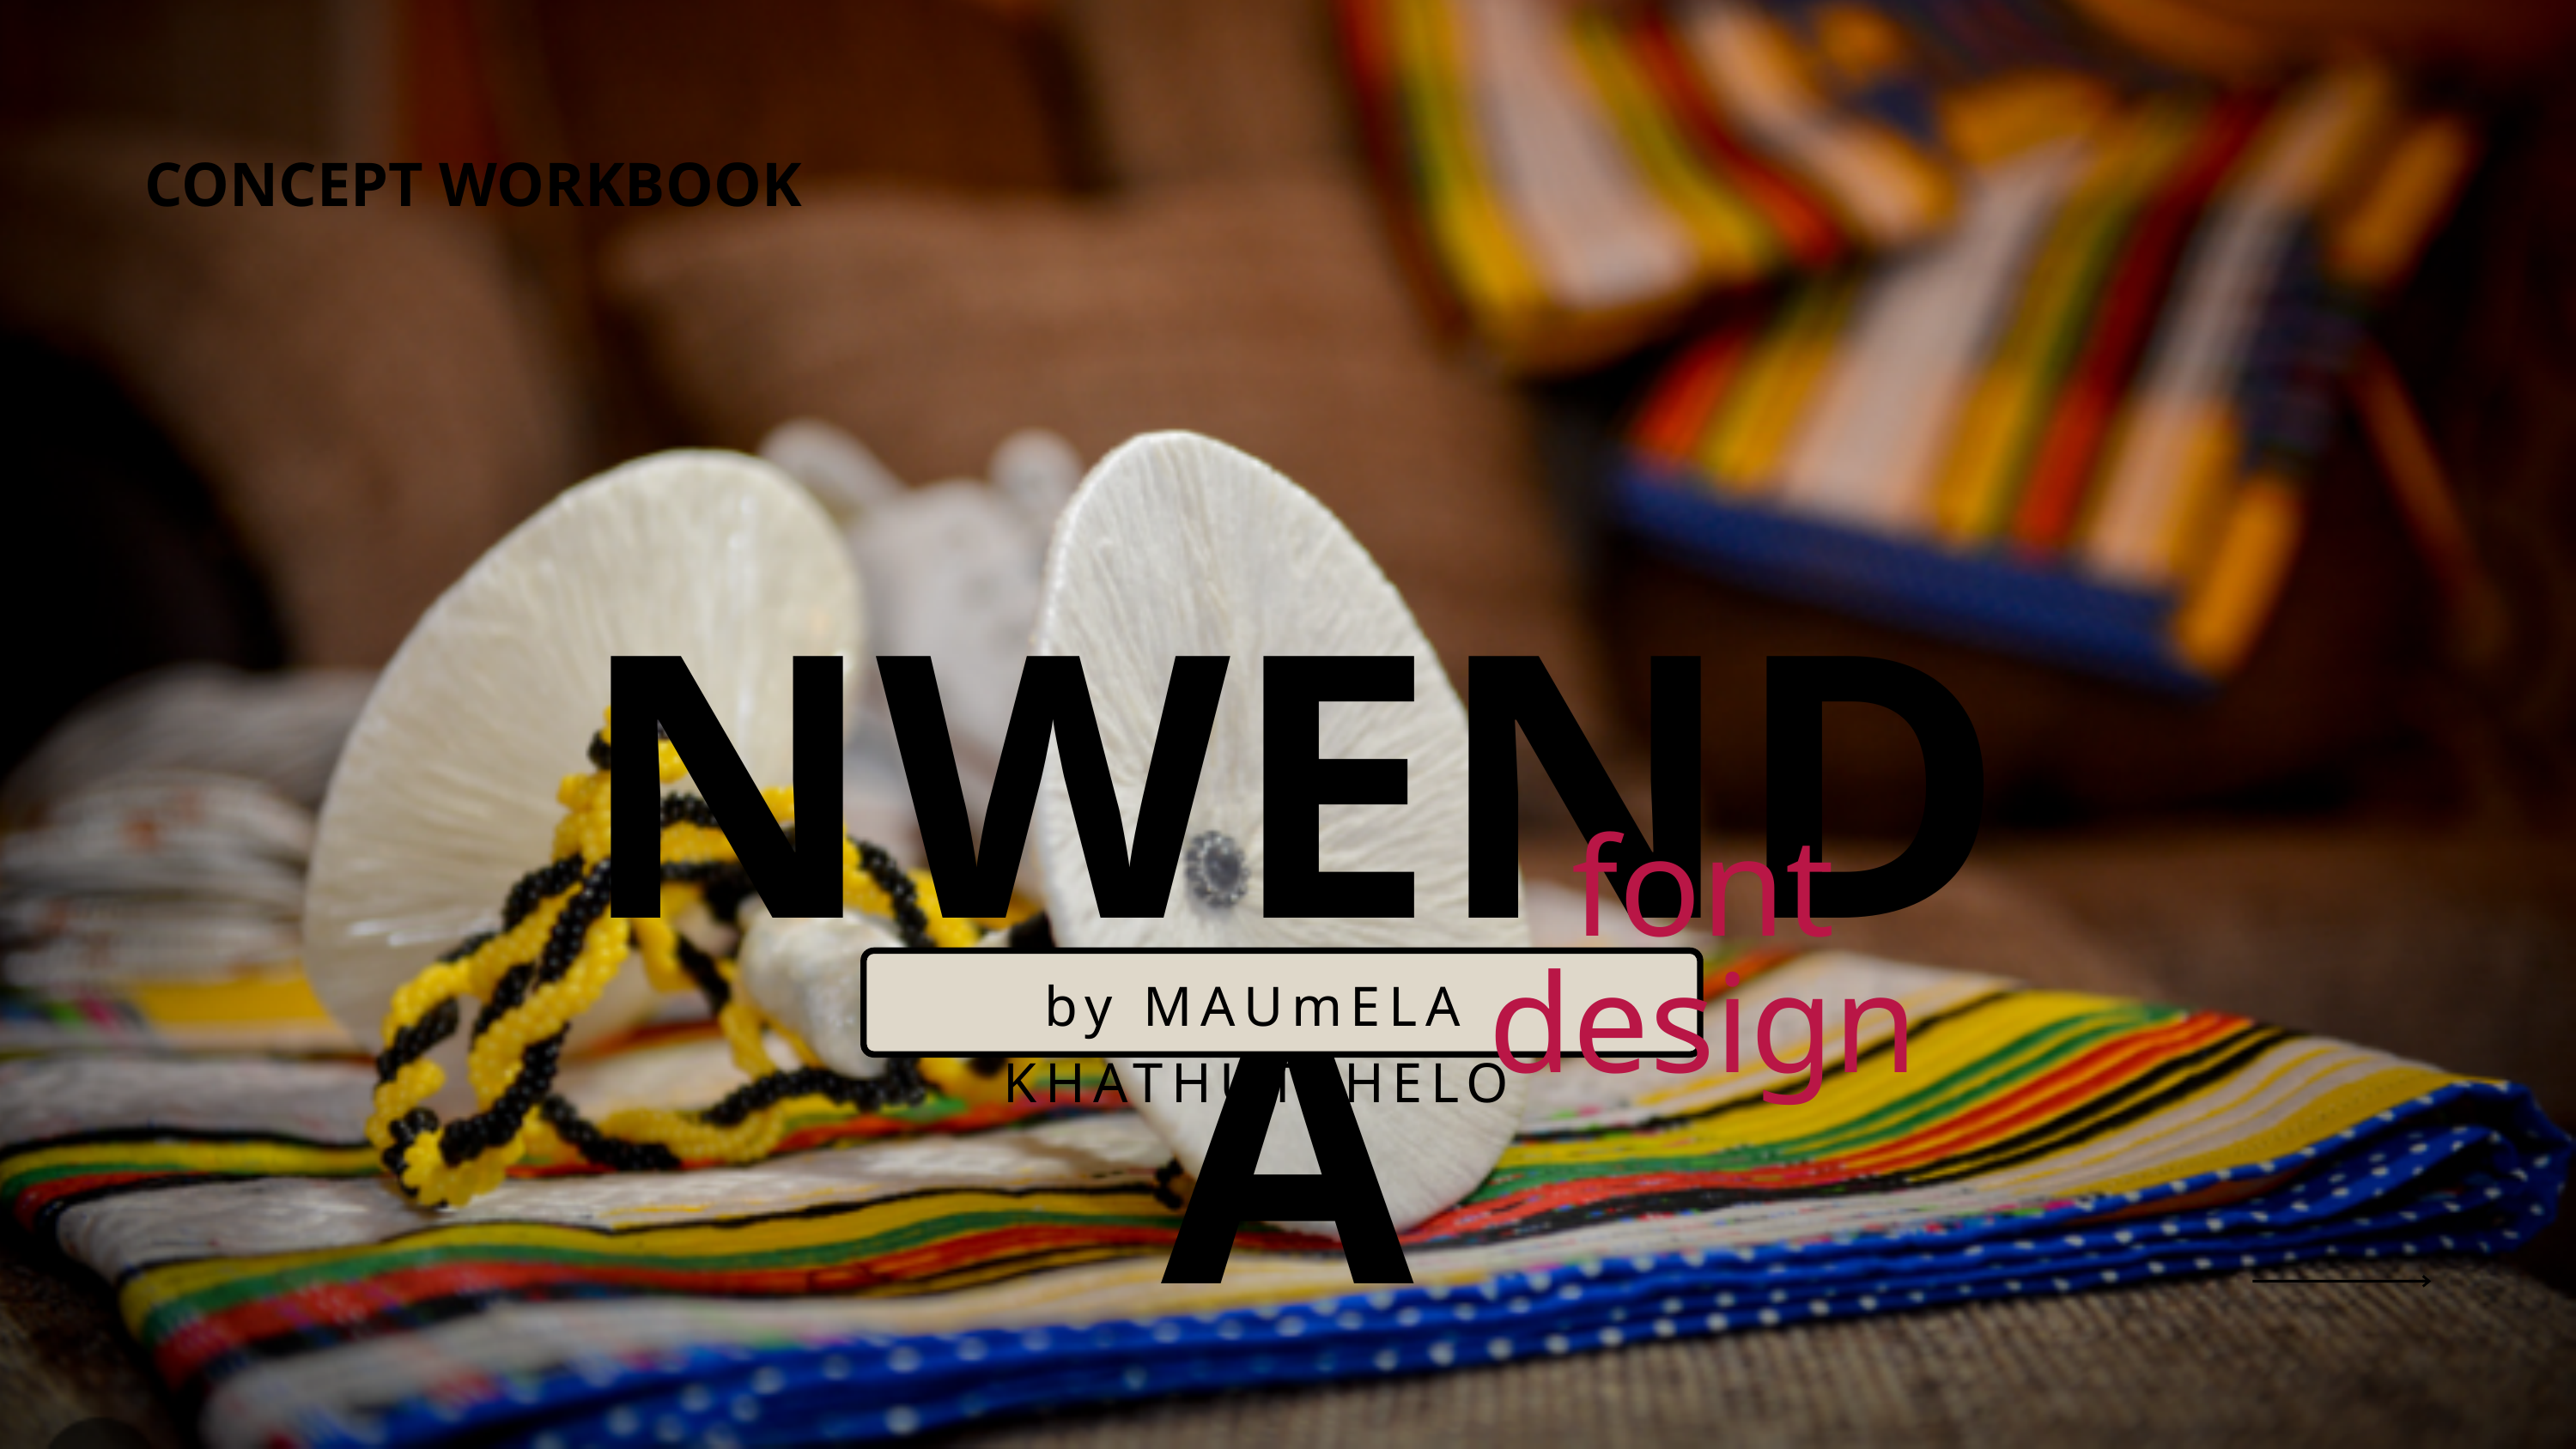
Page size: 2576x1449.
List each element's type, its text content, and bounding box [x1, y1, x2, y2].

text_box [0, 0, 2576, 1449]
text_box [860, 947, 1704, 1058]
text_box CONCEPT WORKBOOK [144, 134, 896, 219]
text_box NWENDA [557, 624, 2019, 1358]
text_box [2252, 1275, 2432, 1288]
text_box by MAUmELA KHATHUTSHELO [810, 961, 1704, 1113]
text_box font design [1431, 827, 1976, 1100]
